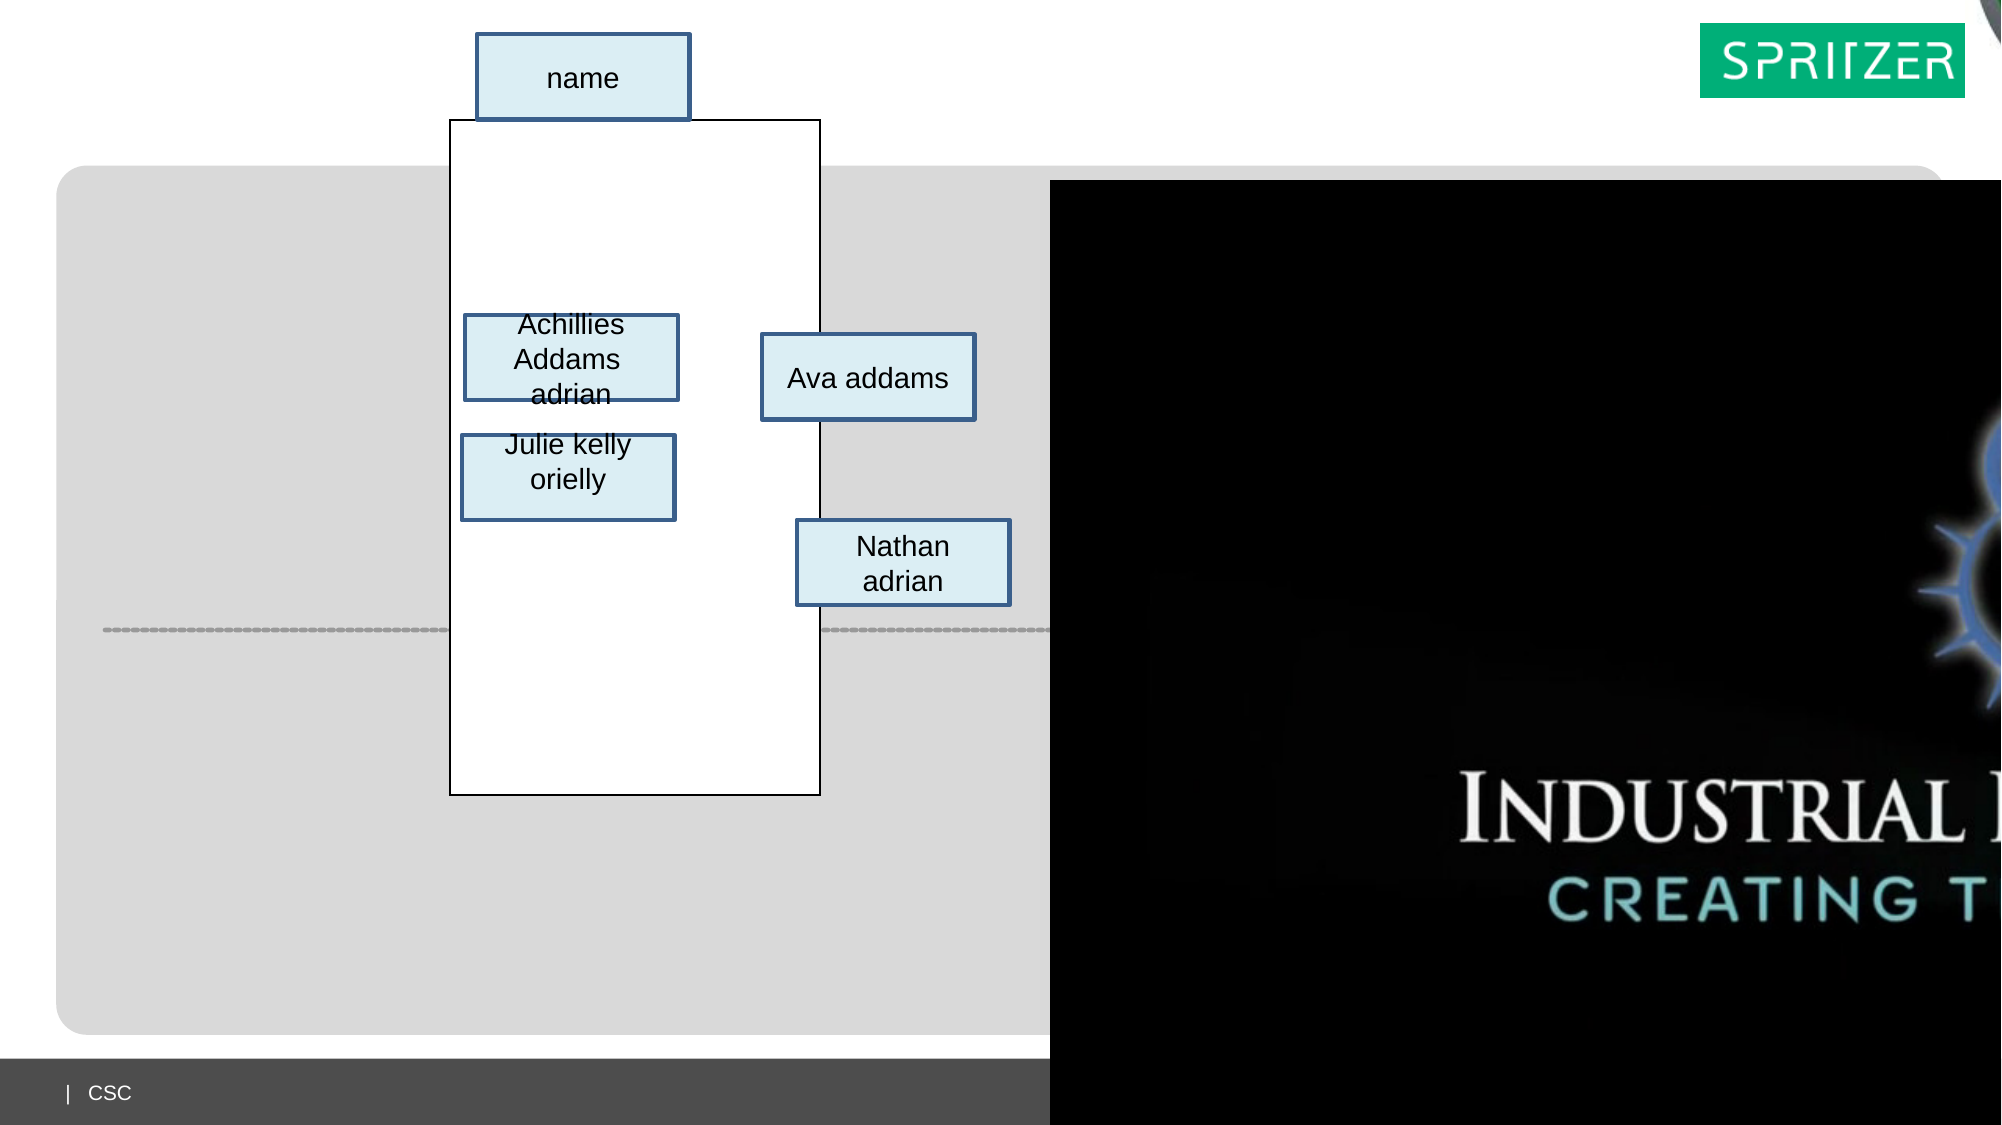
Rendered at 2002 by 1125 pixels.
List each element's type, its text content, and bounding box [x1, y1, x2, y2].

text_box name [476, 34, 690, 120]
picture [1700, 0, 2001, 127]
text_box Achillies Addams adrian [464, 314, 678, 401]
text_box Julie kelly orielly [461, 434, 675, 521]
text_box [449, 120, 821, 795]
text_box Nathan adrian [796, 519, 1010, 606]
picture [1049, 179, 2001, 1125]
text_box Ava addams [761, 334, 975, 420]
